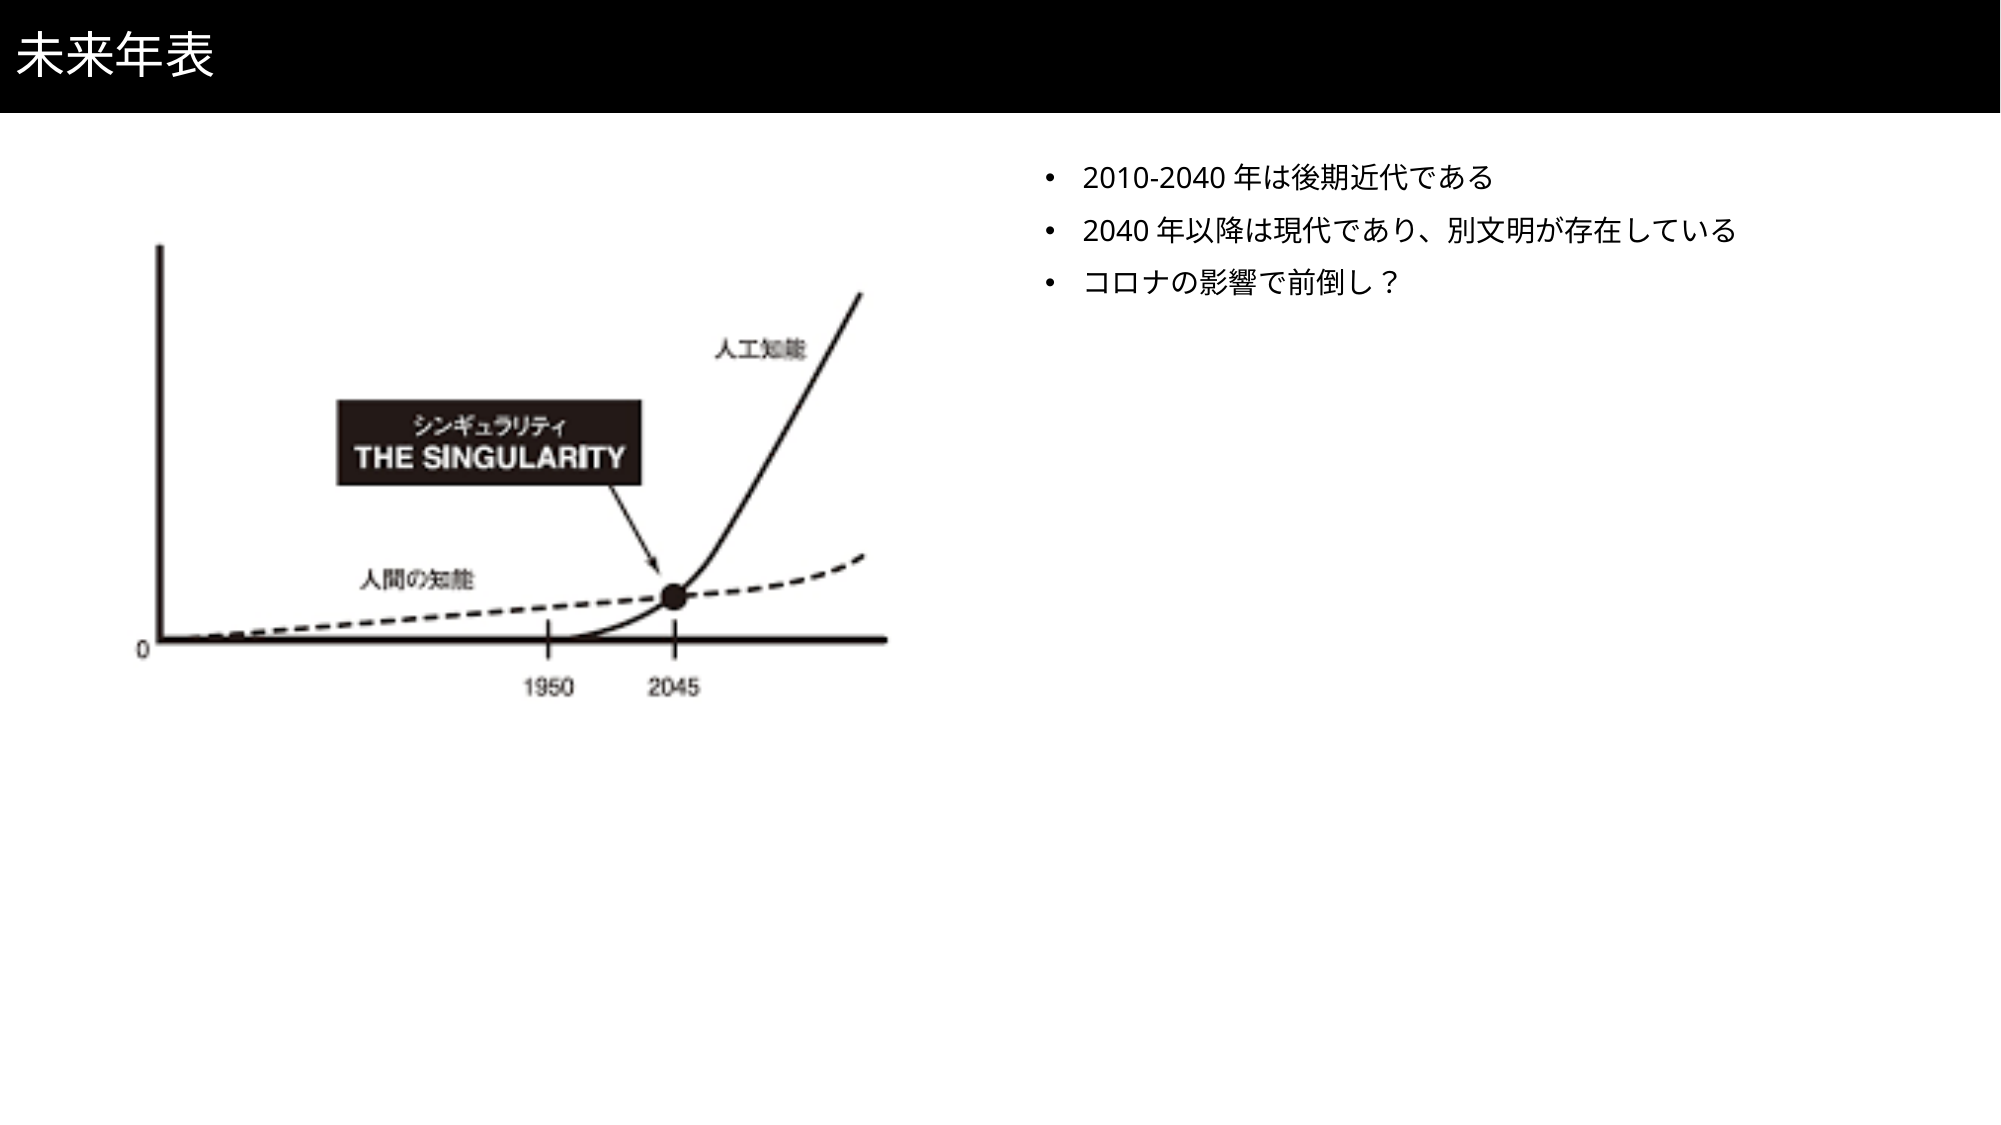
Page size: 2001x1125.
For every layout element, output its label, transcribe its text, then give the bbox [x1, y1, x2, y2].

picture [97, 190, 921, 727]
list 2010-2040年は後期近代である 2040年以降は現代であり、別文明が存在している コロナの影響で前倒し？ [1030, 156, 1945, 1079]
title 未来年表 [0, 3, 1725, 112]
